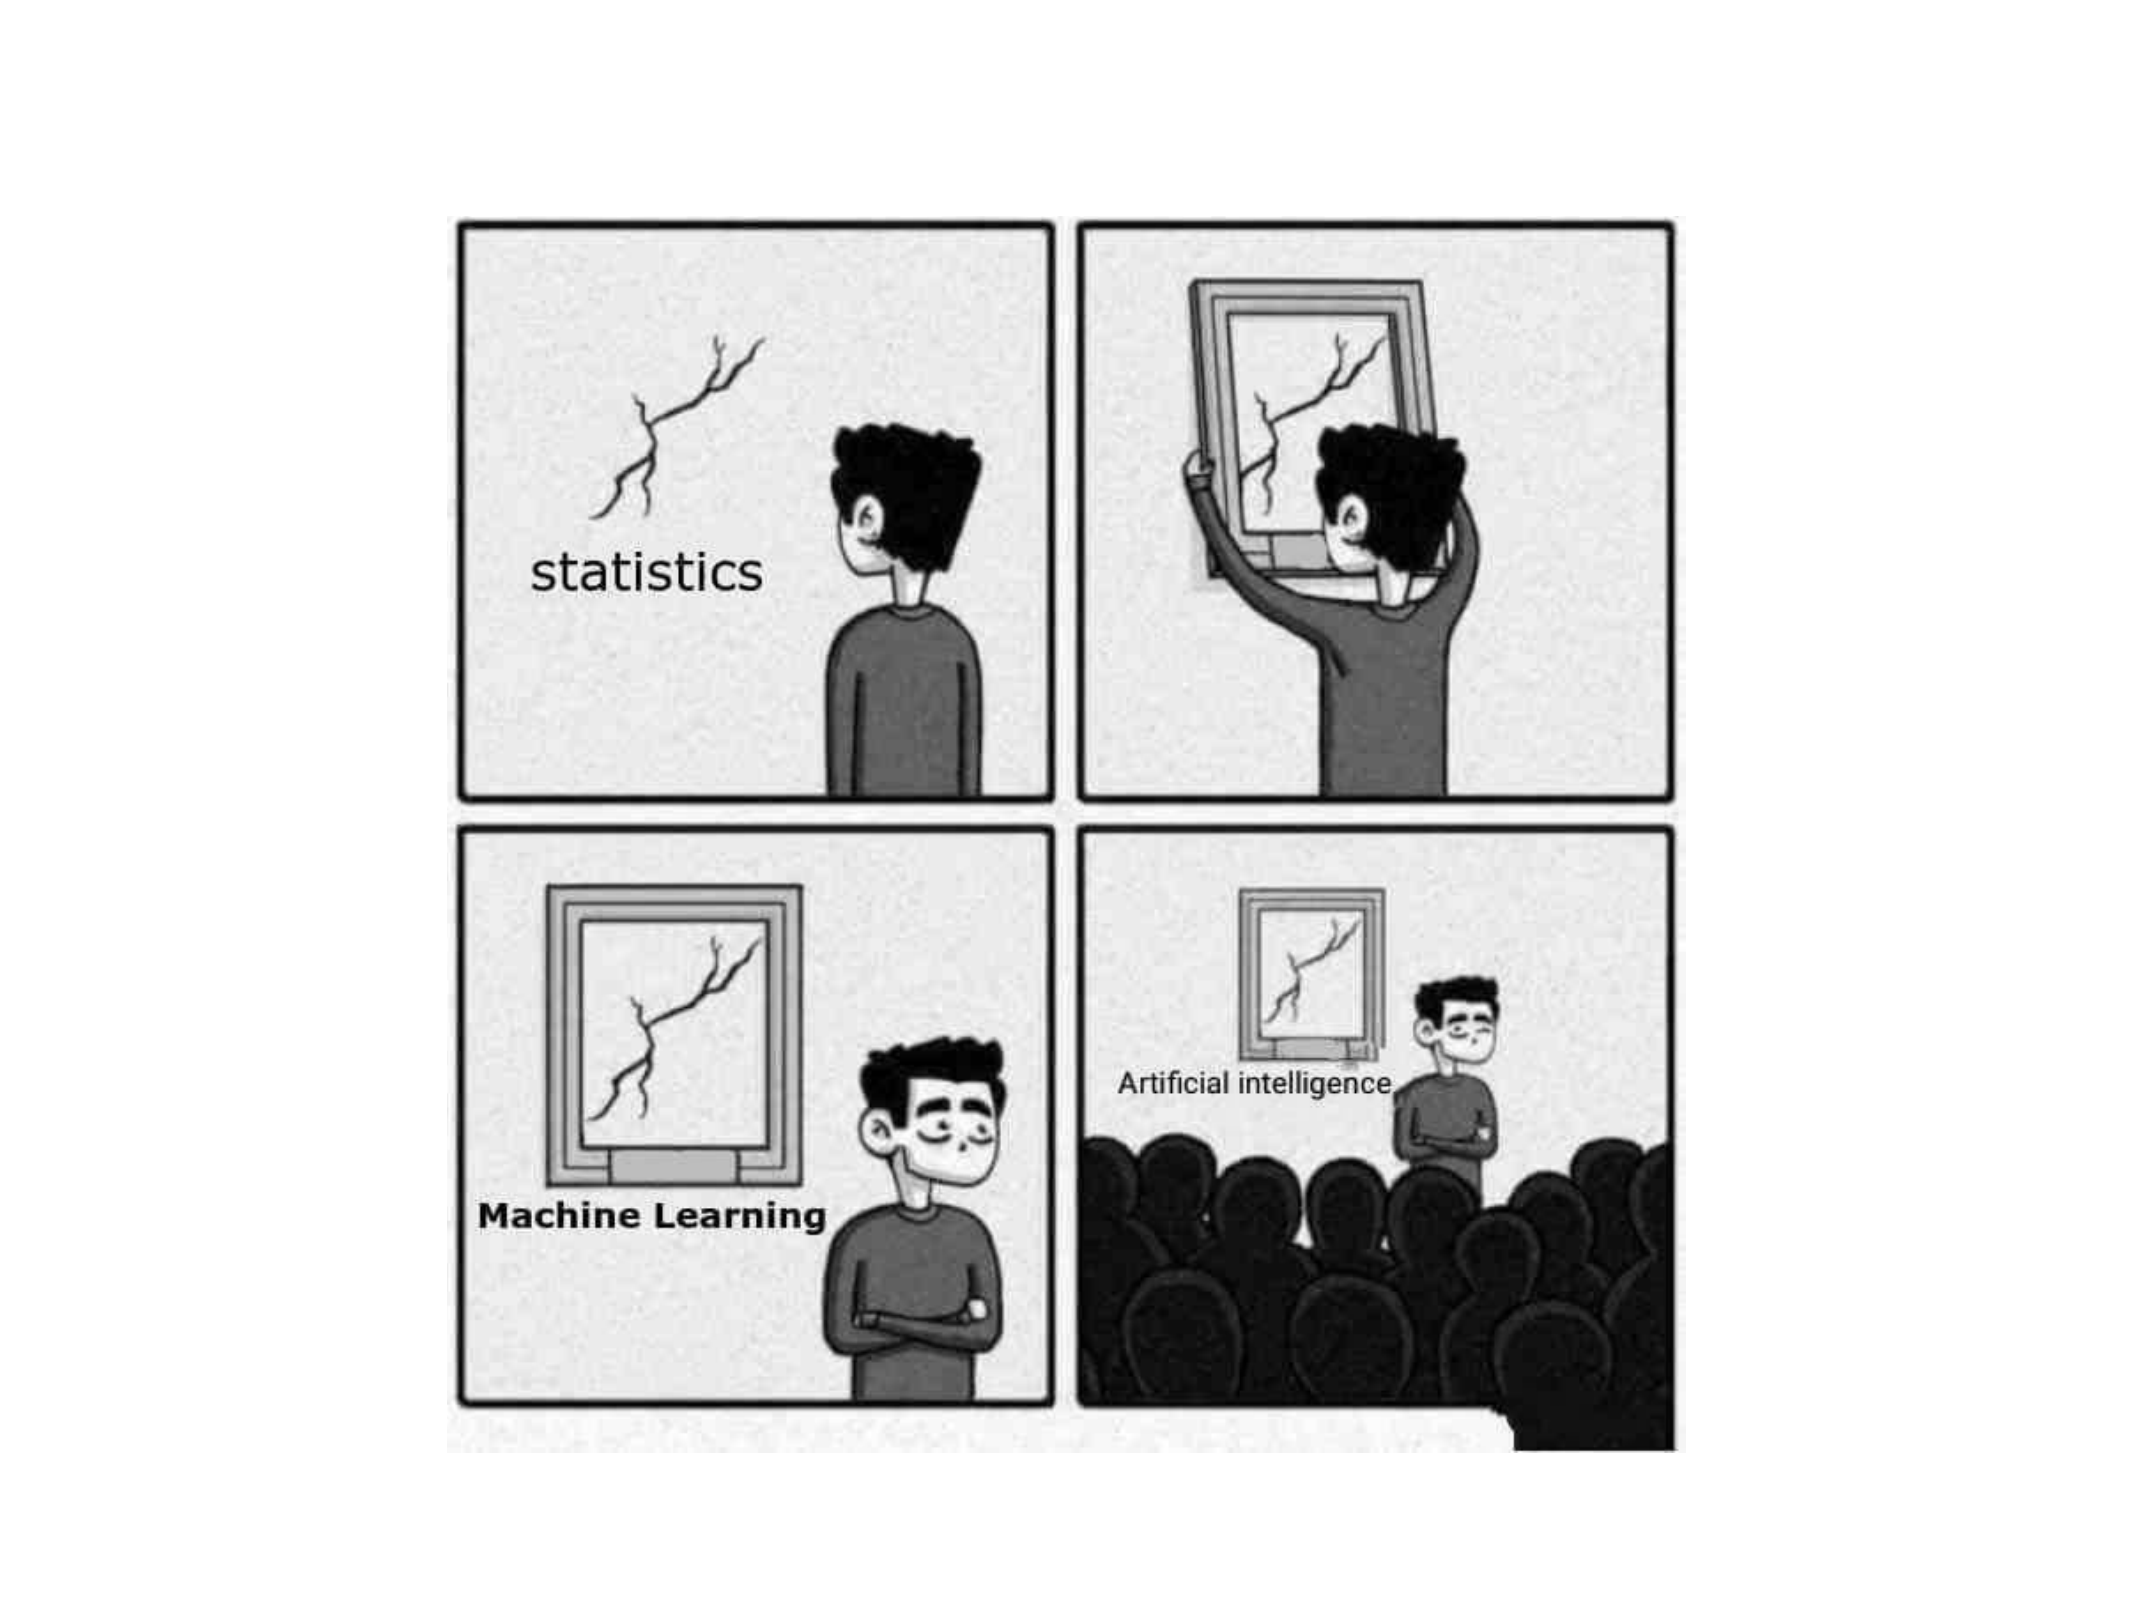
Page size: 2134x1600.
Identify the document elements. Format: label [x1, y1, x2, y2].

picture [447, 215, 1686, 1453]
